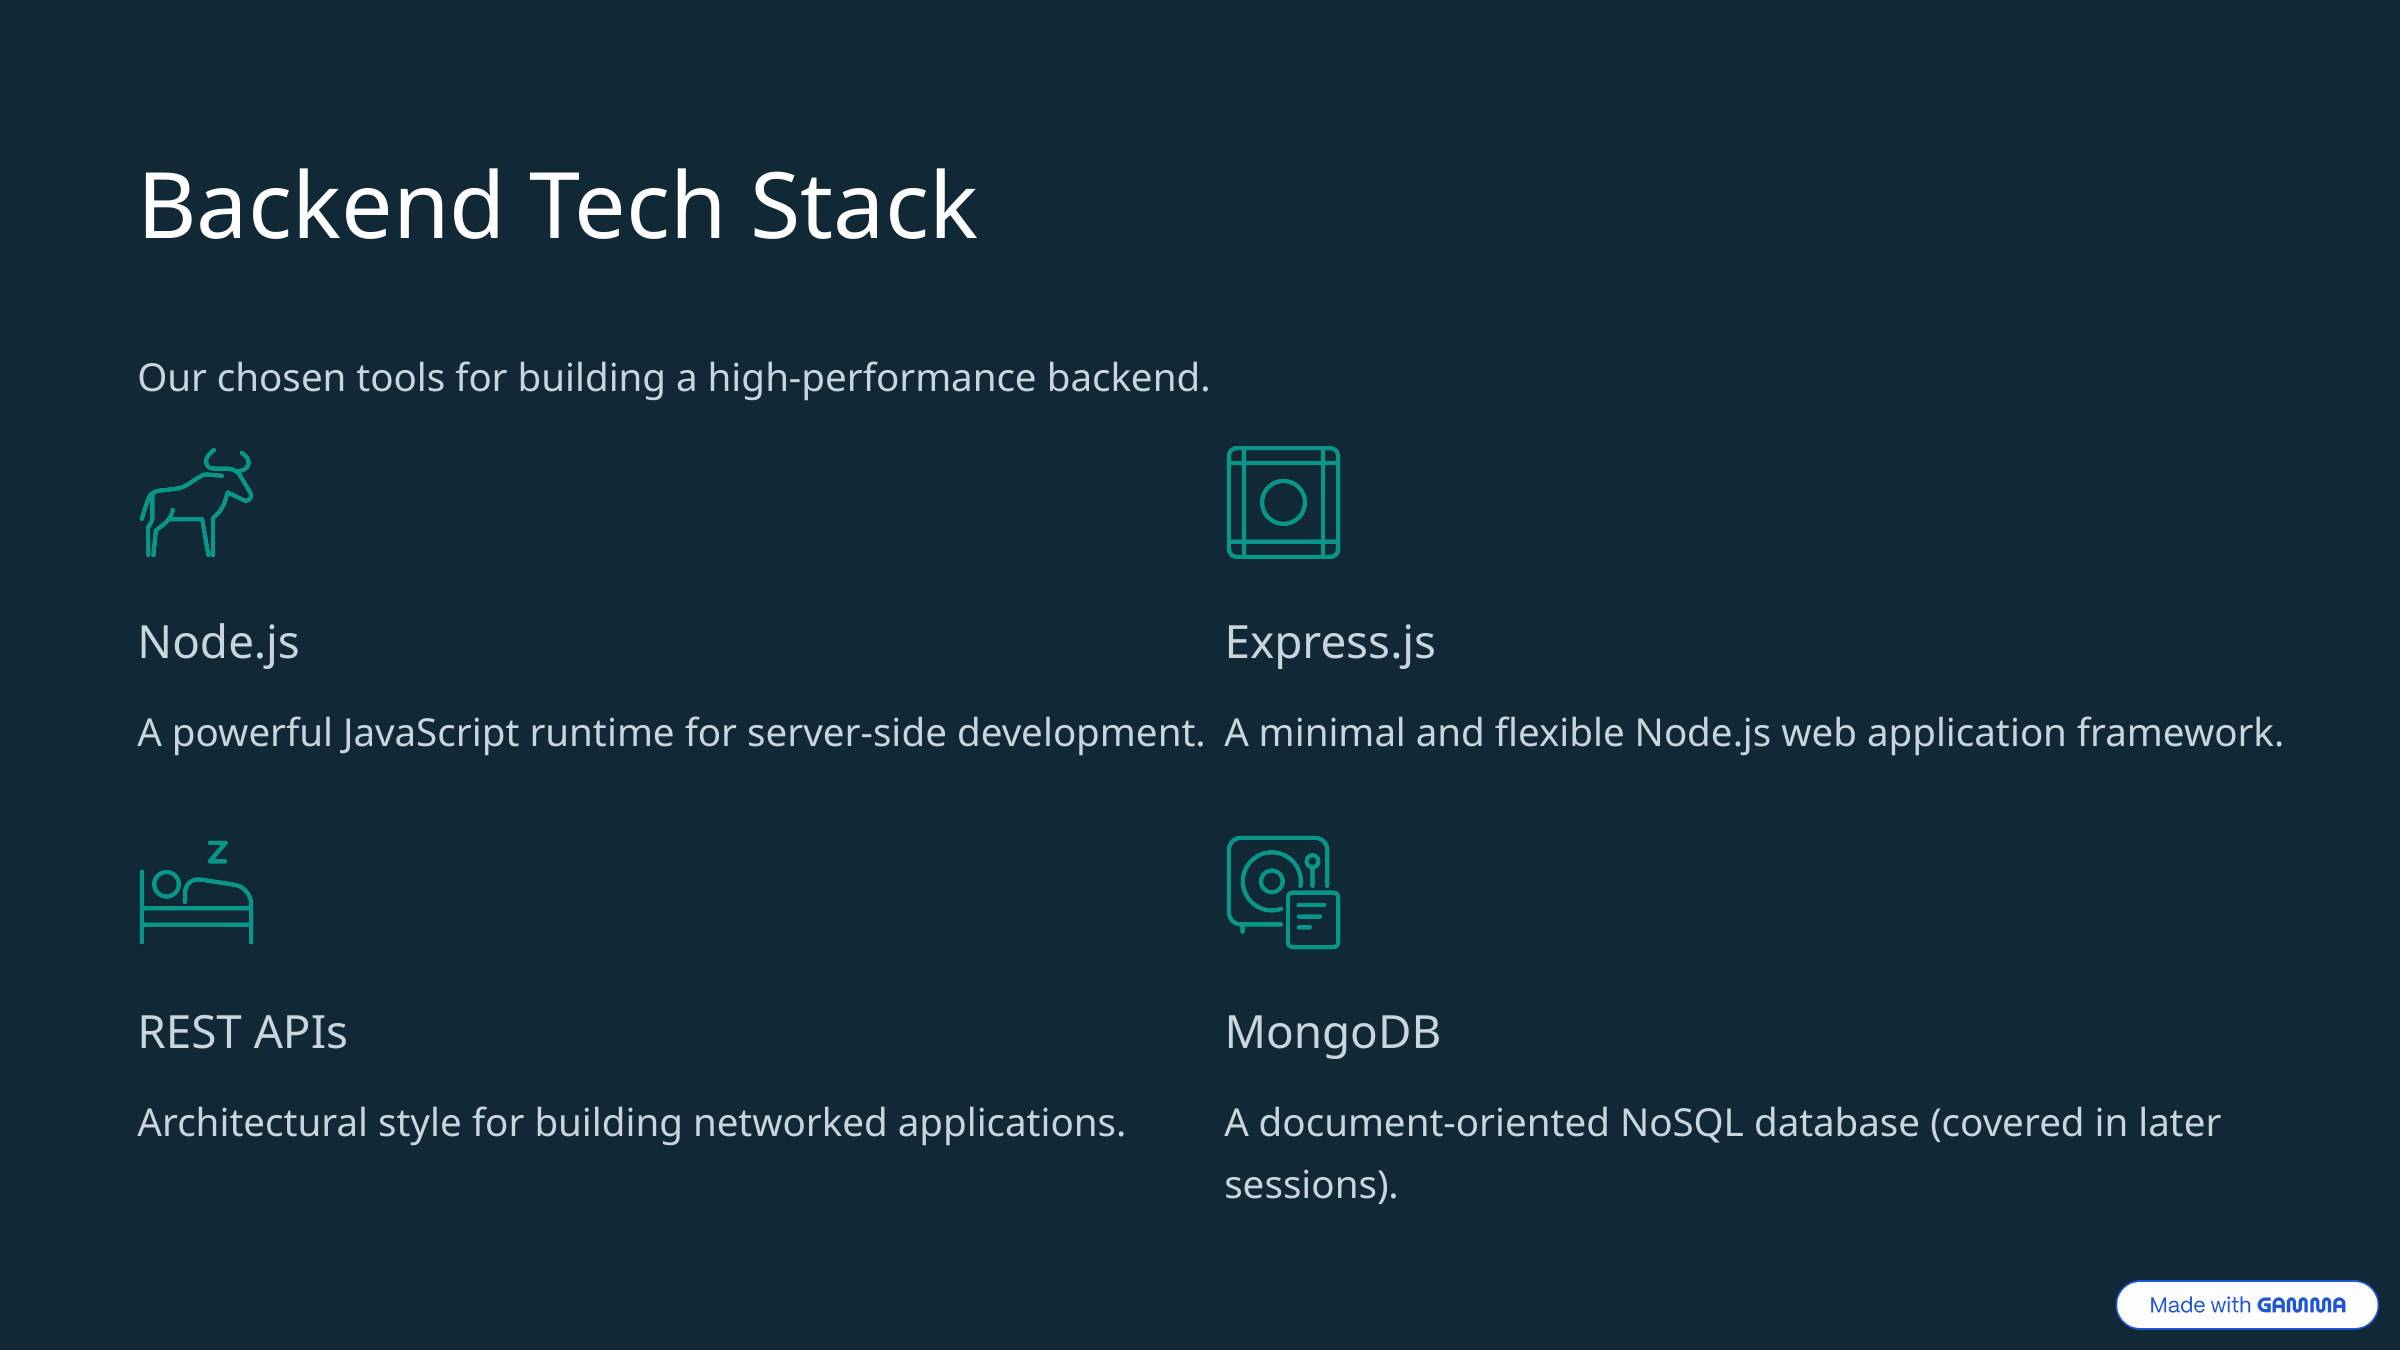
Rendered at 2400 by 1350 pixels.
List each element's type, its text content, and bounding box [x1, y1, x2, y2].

text_box Our chosen tools for building a high-performance backend. [137, 336, 2263, 400]
text_box A powerful JavaScript runtime for server-side development. [137, 691, 1176, 755]
text_box Architectural style for building networked applications. [137, 1081, 1176, 1145]
text_box Express.js [1224, 610, 1687, 669]
text_box MongoDB [1224, 1000, 1687, 1058]
text_box A minimal and flexible Node.js web application framework. [1224, 691, 2263, 755]
picture [137, 833, 256, 952]
picture [2106, 1271, 2389, 1339]
picture [137, 443, 256, 562]
text_box Node.js [137, 610, 600, 669]
text_box REST APIs [137, 1000, 600, 1058]
picture [1224, 443, 1343, 562]
text_box Backend Tech Stack [137, 142, 1252, 259]
picture [1224, 833, 1343, 952]
text_box A document-oriented NoSQL database (covered in later sessions). [1224, 1081, 2263, 1208]
